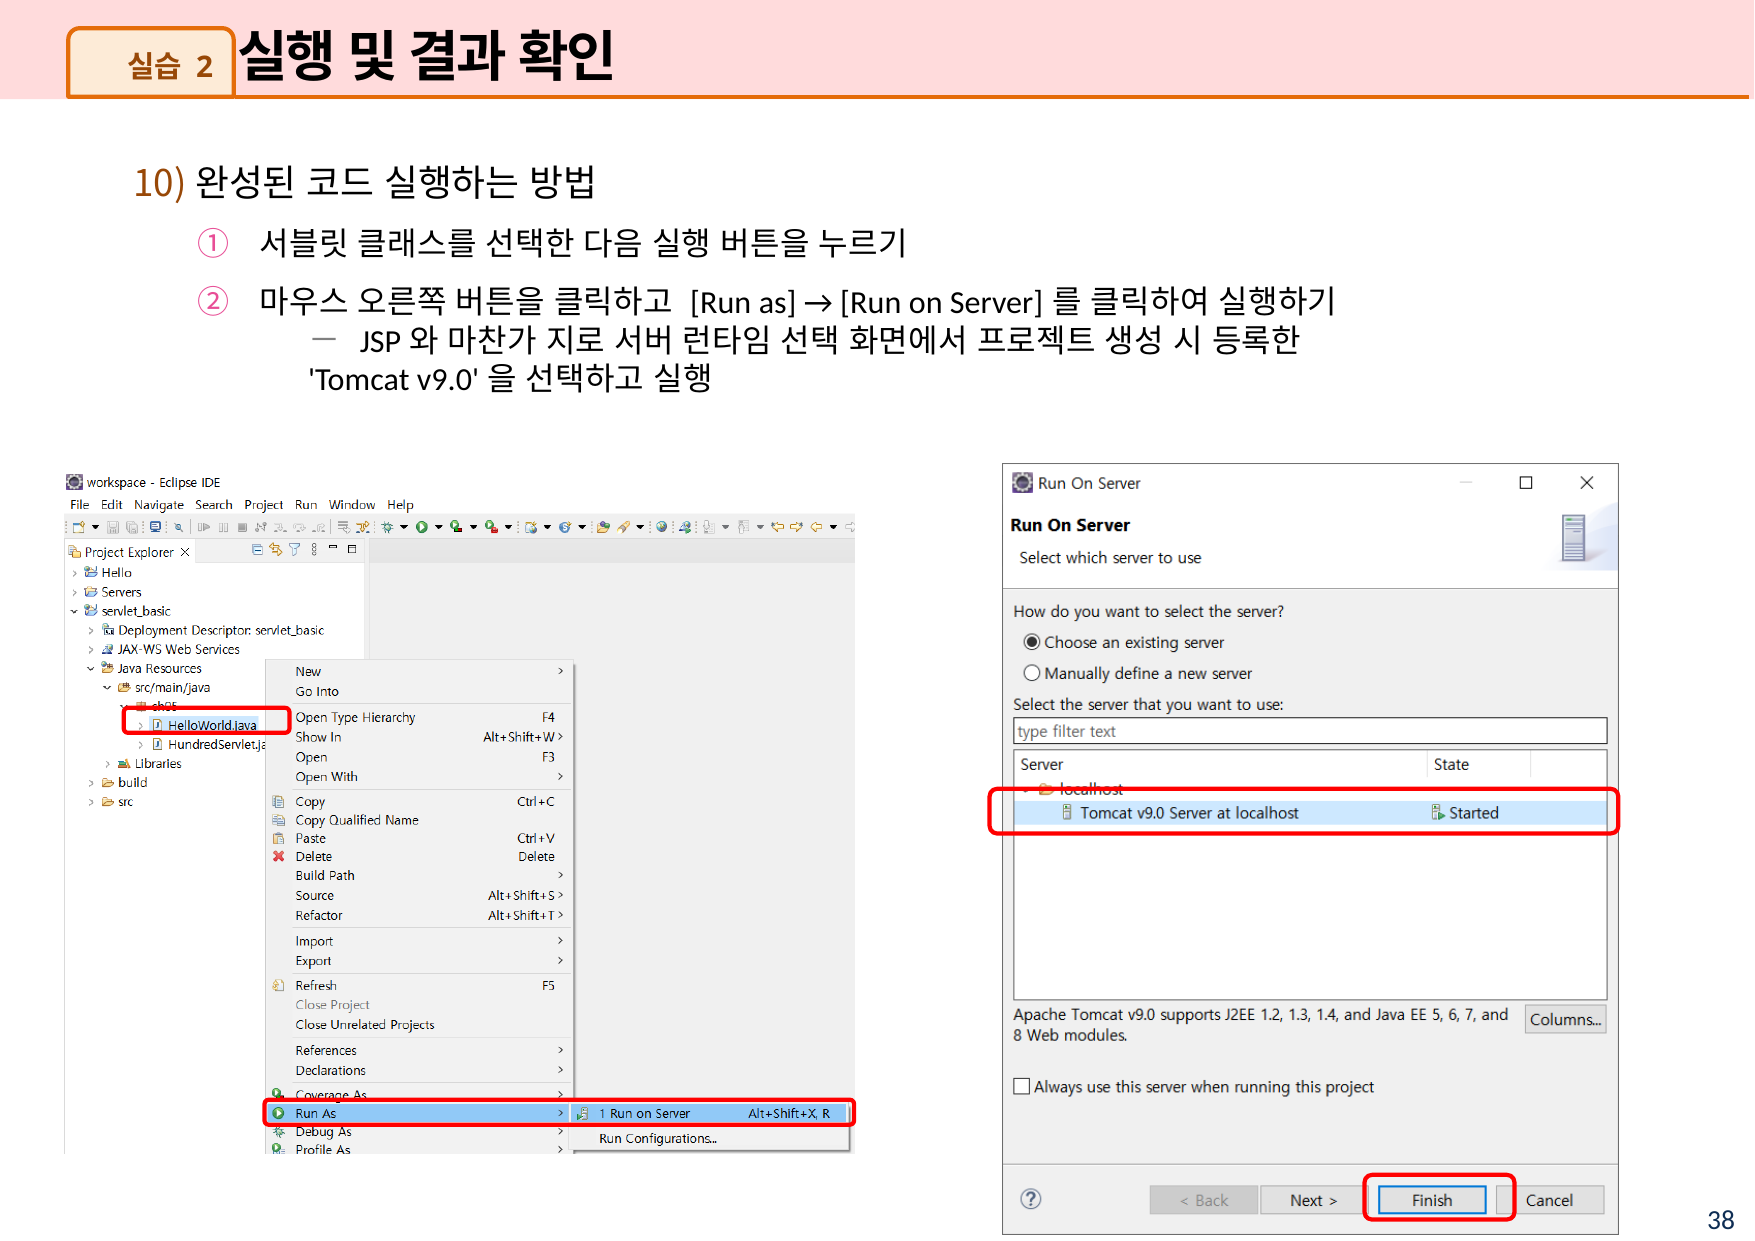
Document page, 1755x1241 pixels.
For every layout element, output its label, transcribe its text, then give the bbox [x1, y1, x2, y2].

text_box [987, 786, 996, 836]
picture [64, 470, 855, 1154]
list 완성된 코드 실행하는 방법 서블릿 클래스를 선택한 다음 실행 버튼을 누르기 마우스 오른쪽 버튼을 클릭하고 [Run as] → [Run on Server]를 클릭하여 실행하기 JSP와 마찬가 지로 서버 런타임 선택 화면에서 프로젝트 생성 시 등록한 'Tomcat v9.0'을 선택하고 실행 [118, 152, 1755, 408]
text_box 실습 2 [110, 39, 277, 92]
picture [1001, 463, 1619, 1235]
title 실행 및 결과 확인 [237, 21, 1596, 107]
